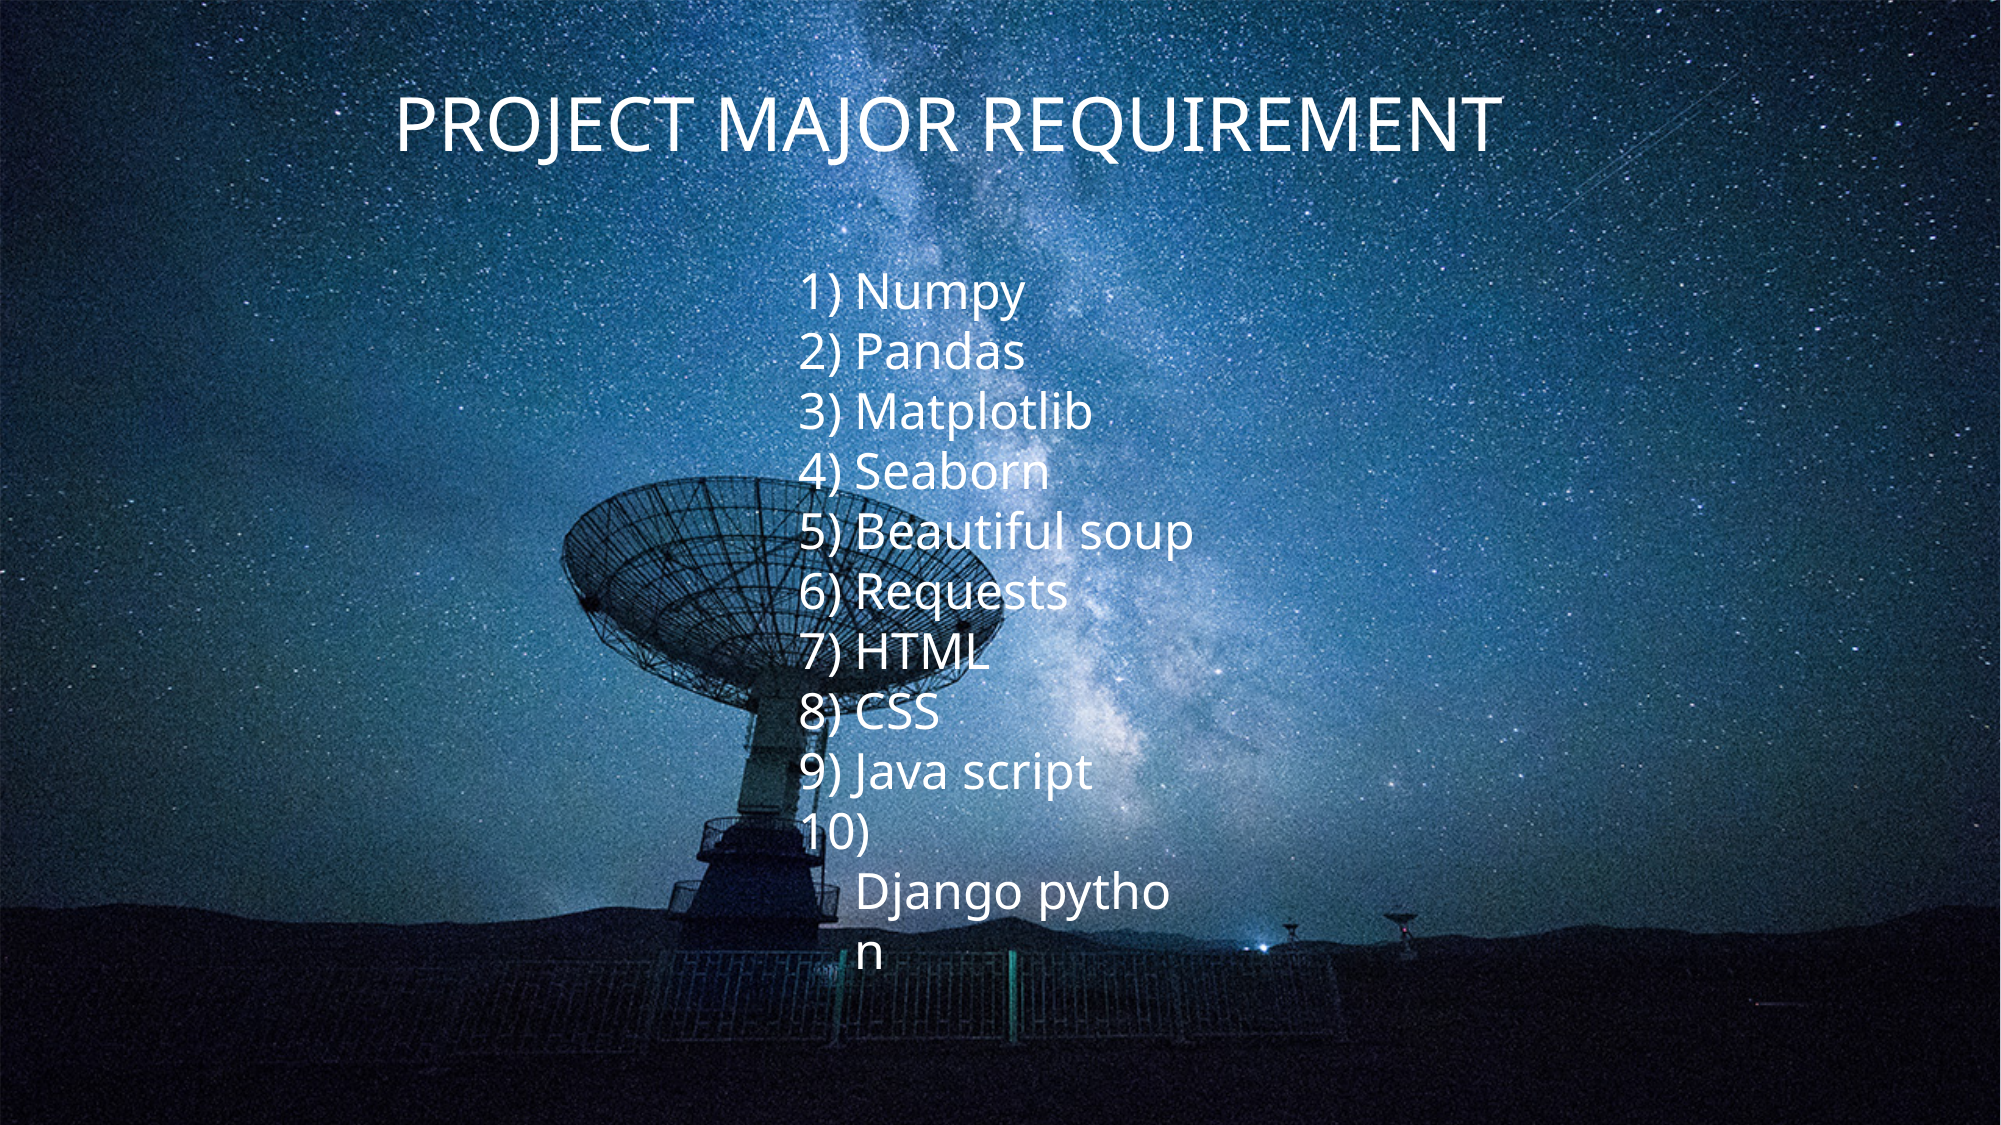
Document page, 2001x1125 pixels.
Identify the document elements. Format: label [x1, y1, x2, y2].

list [0, 0, 2000, 1125]
list [421, 351, 1635, 963]
